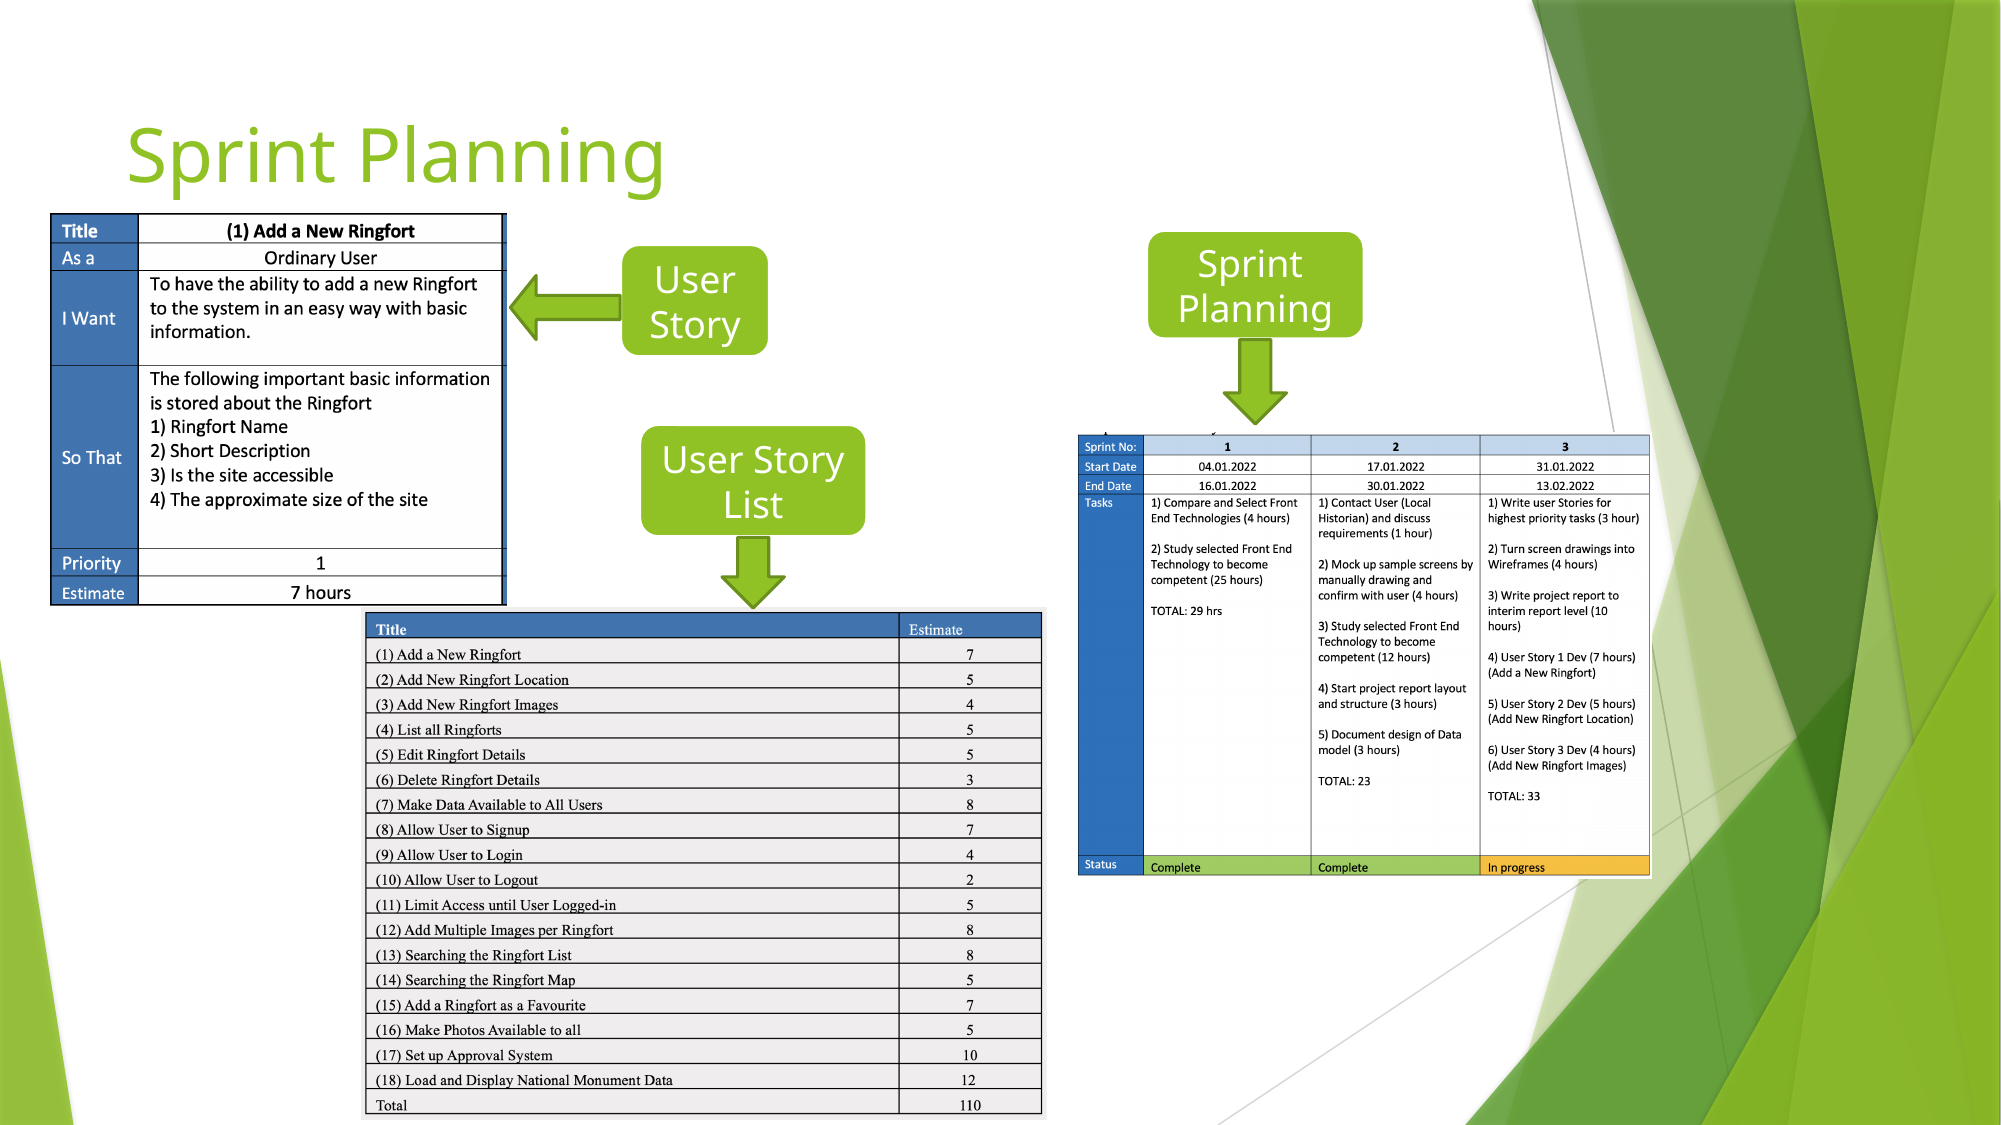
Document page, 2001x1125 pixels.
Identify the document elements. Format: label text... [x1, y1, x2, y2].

text_box [512, 273, 622, 342]
text_box Sprint Planning [1143, 227, 1367, 342]
title Sprint Planning [111, 99, 1522, 317]
text_box User Story [617, 241, 773, 360]
text_box User Story List [636, 421, 870, 540]
text_box [720, 535, 786, 606]
picture [44, 206, 1047, 1122]
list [1074, 432, 1652, 879]
text_box [1222, 338, 1288, 426]
